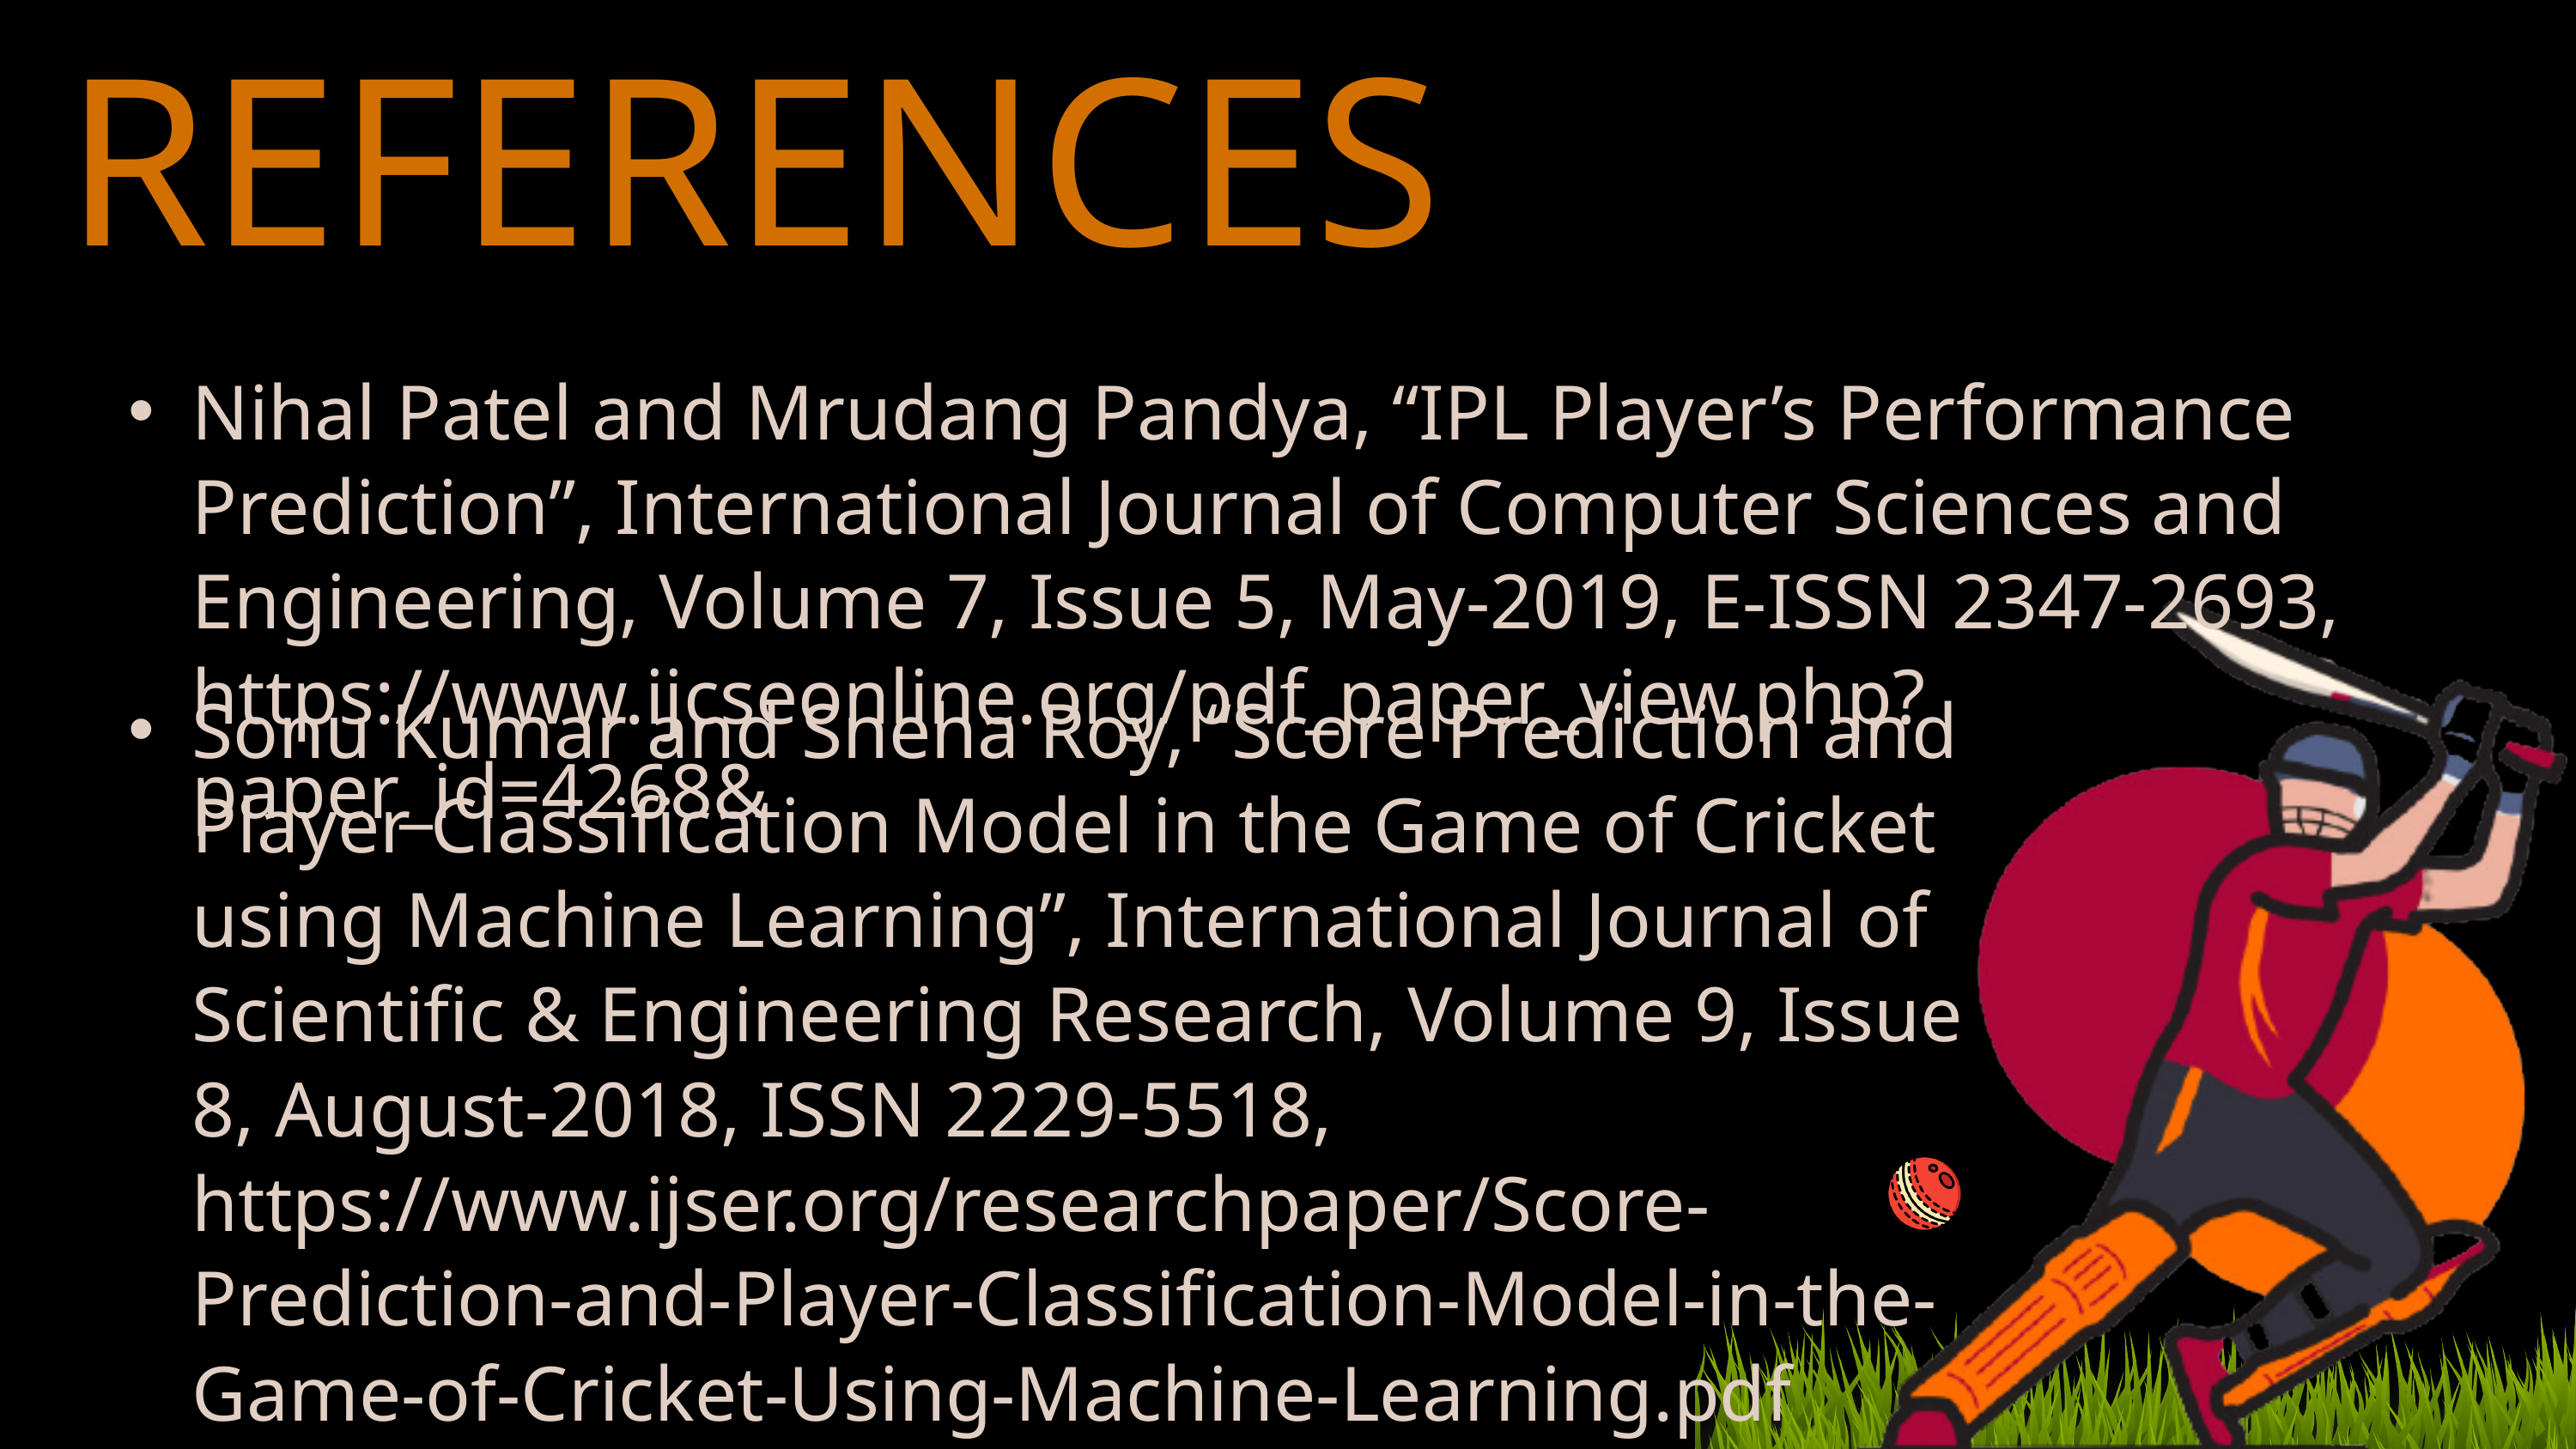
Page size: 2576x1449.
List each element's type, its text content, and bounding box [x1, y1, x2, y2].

picture [1420, 572, 2576, 1449]
text_box Nihal Patel and Mrudang Pandya, “IPL Player’s Performance Prediction”, International Journal of Computer Sciences and Engineering, Volume 7, Issue 5, May-2019, E-ISSN 2347-2693, https://www.ijcseonline.org/pdf_paper_view.php?paper_id=4268& [64, 360, 2432, 834]
text_box Sonu Kumar and Sneha Roy, “Score Prediction and Player Classification Model in the Game of Cricket using Machine Learning”, International Journal of Scientific & Engineering Research, Volume 9, Issue 8, August-2018, ISSN 2229-5518, https://www.ijser.org/researchpaper/Score-Prediction-and-Player-Classification-Model-in-the-Game-of-Cricket-Using-Machine-Learning.pdf [64, 834, 1415, 1436]
text_box REFERENCES [64, 86, 1891, 293]
